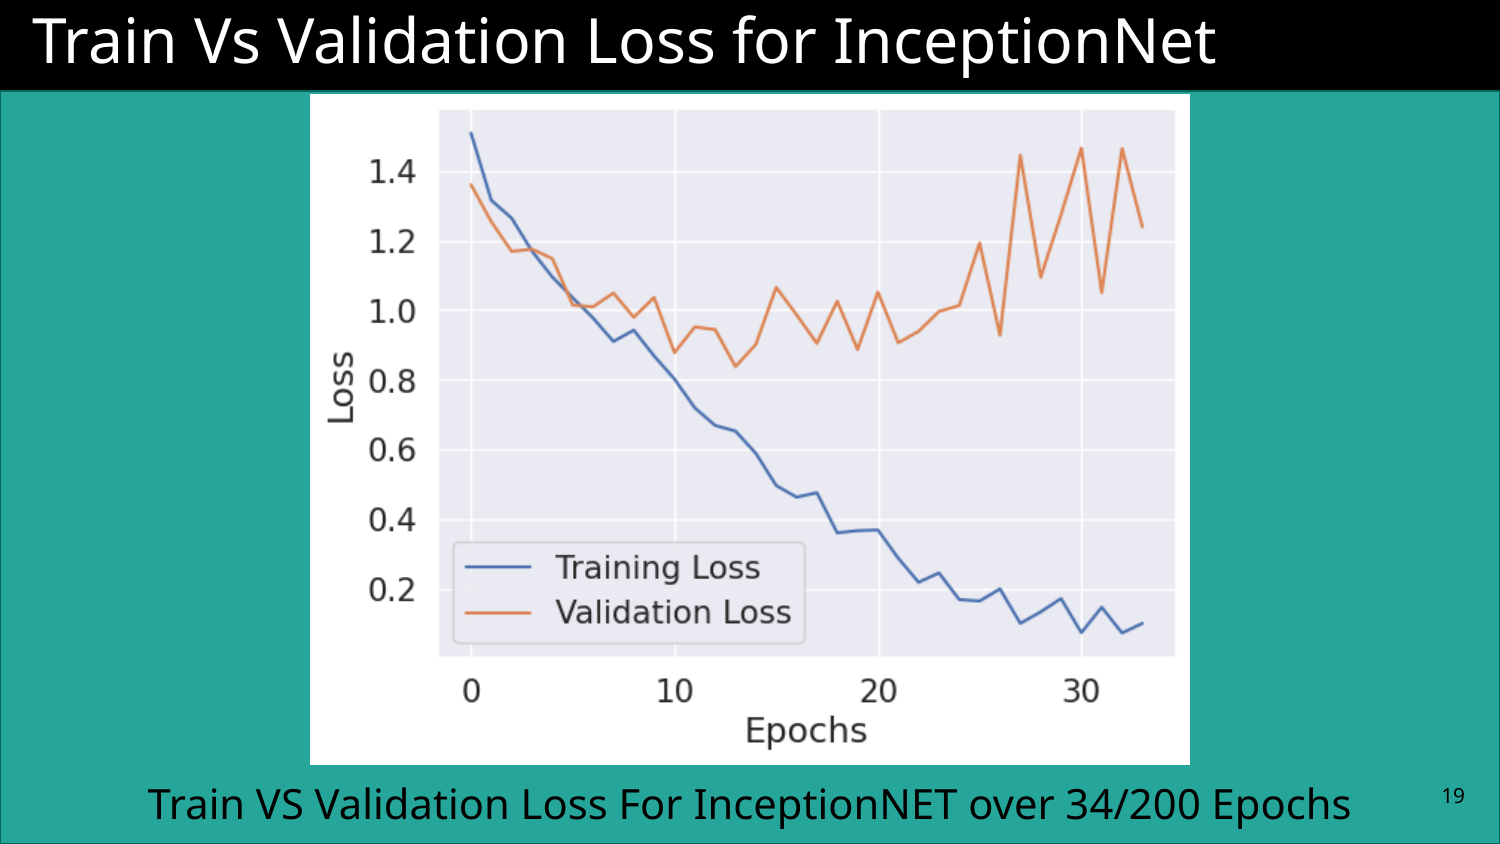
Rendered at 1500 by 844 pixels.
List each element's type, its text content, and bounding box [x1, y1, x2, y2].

slide_number ‹#› [1389, 764, 1480, 830]
text_box Train VS Validation Loss For InceptionNET over 34/200 Epochs [99, 776, 1401, 830]
picture [310, 94, 1190, 766]
text_box [0, 90, 1500, 844]
title Train Vs Validation Loss for InceptionNet [17, 10, 1483, 91]
